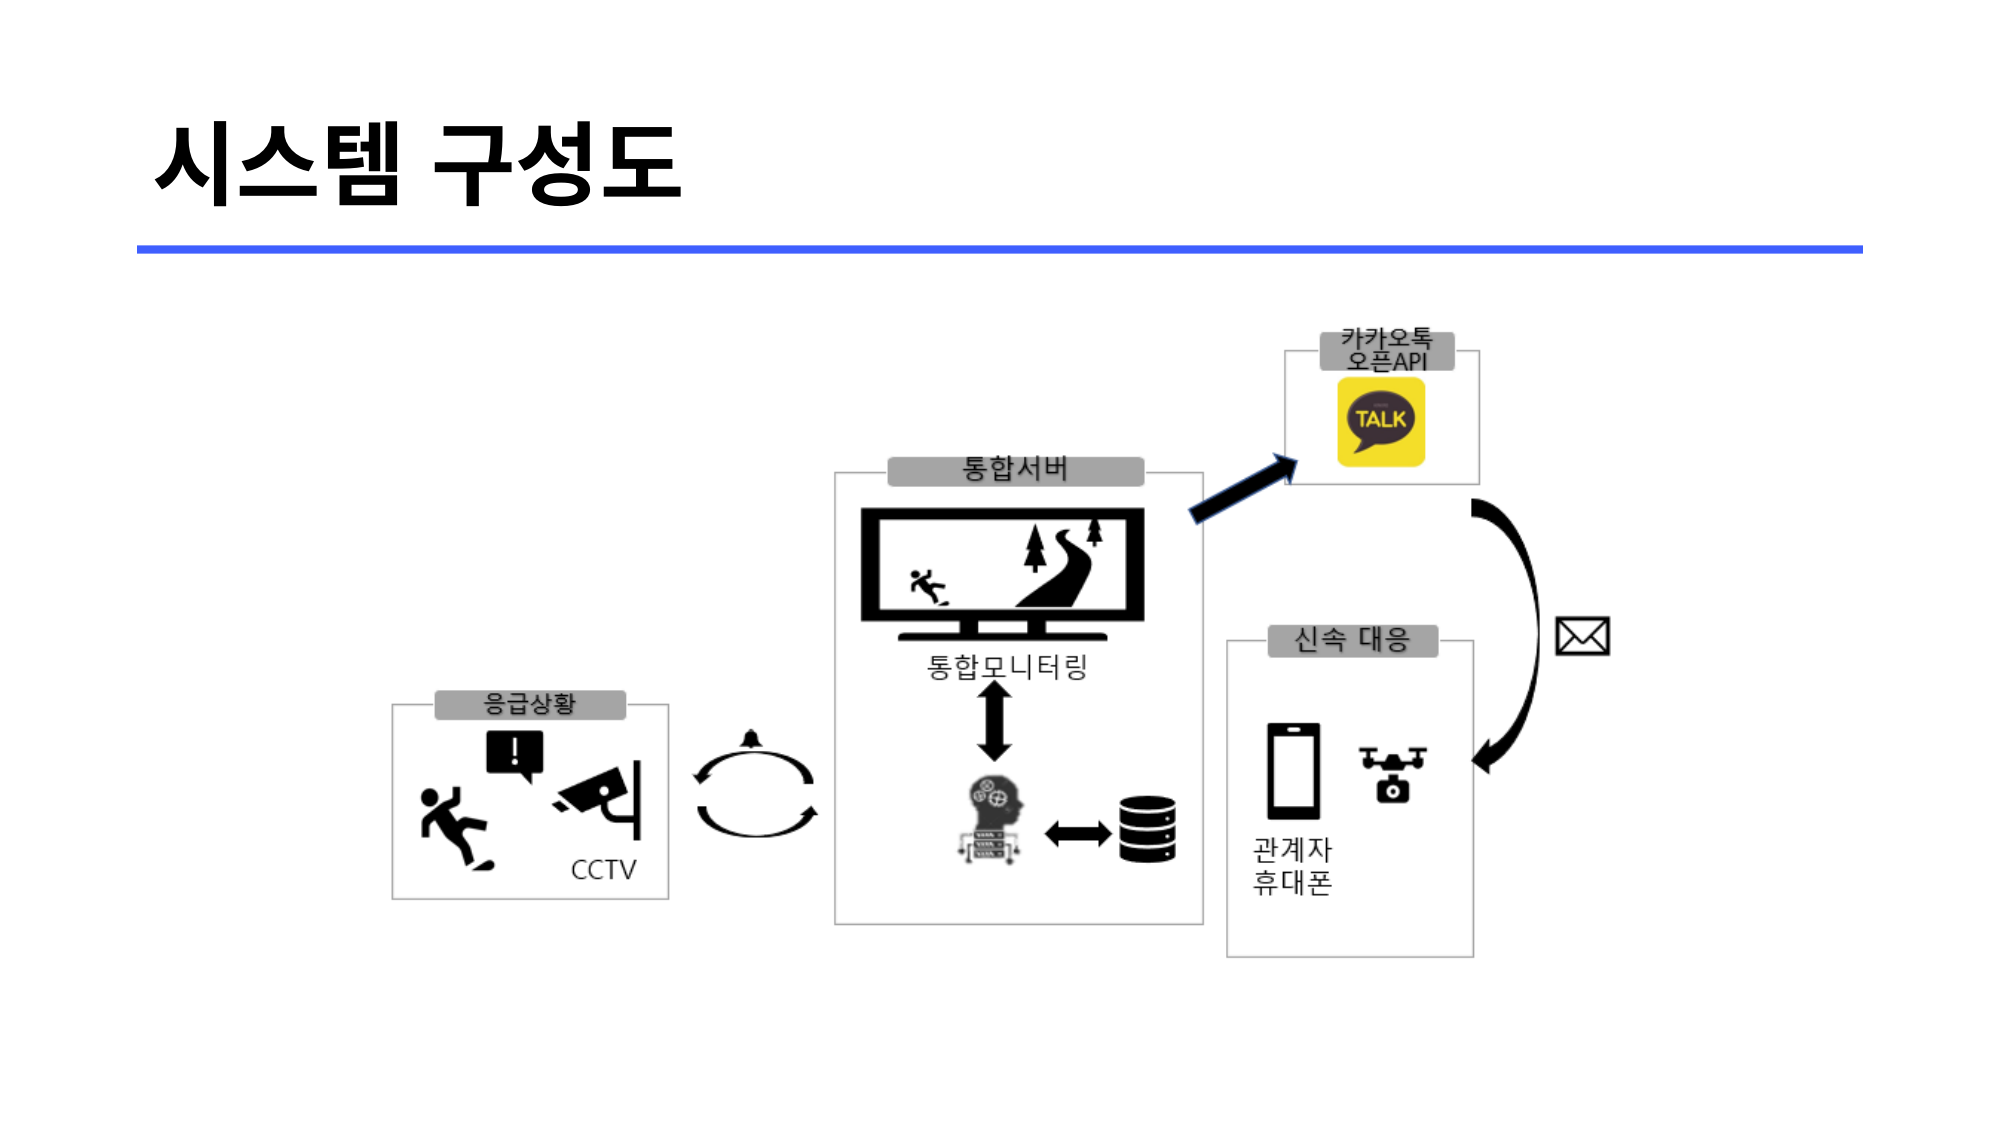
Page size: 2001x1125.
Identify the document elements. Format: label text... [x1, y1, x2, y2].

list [389, 313, 1611, 1028]
title 시스템 구성도 [137, 59, 1863, 278]
